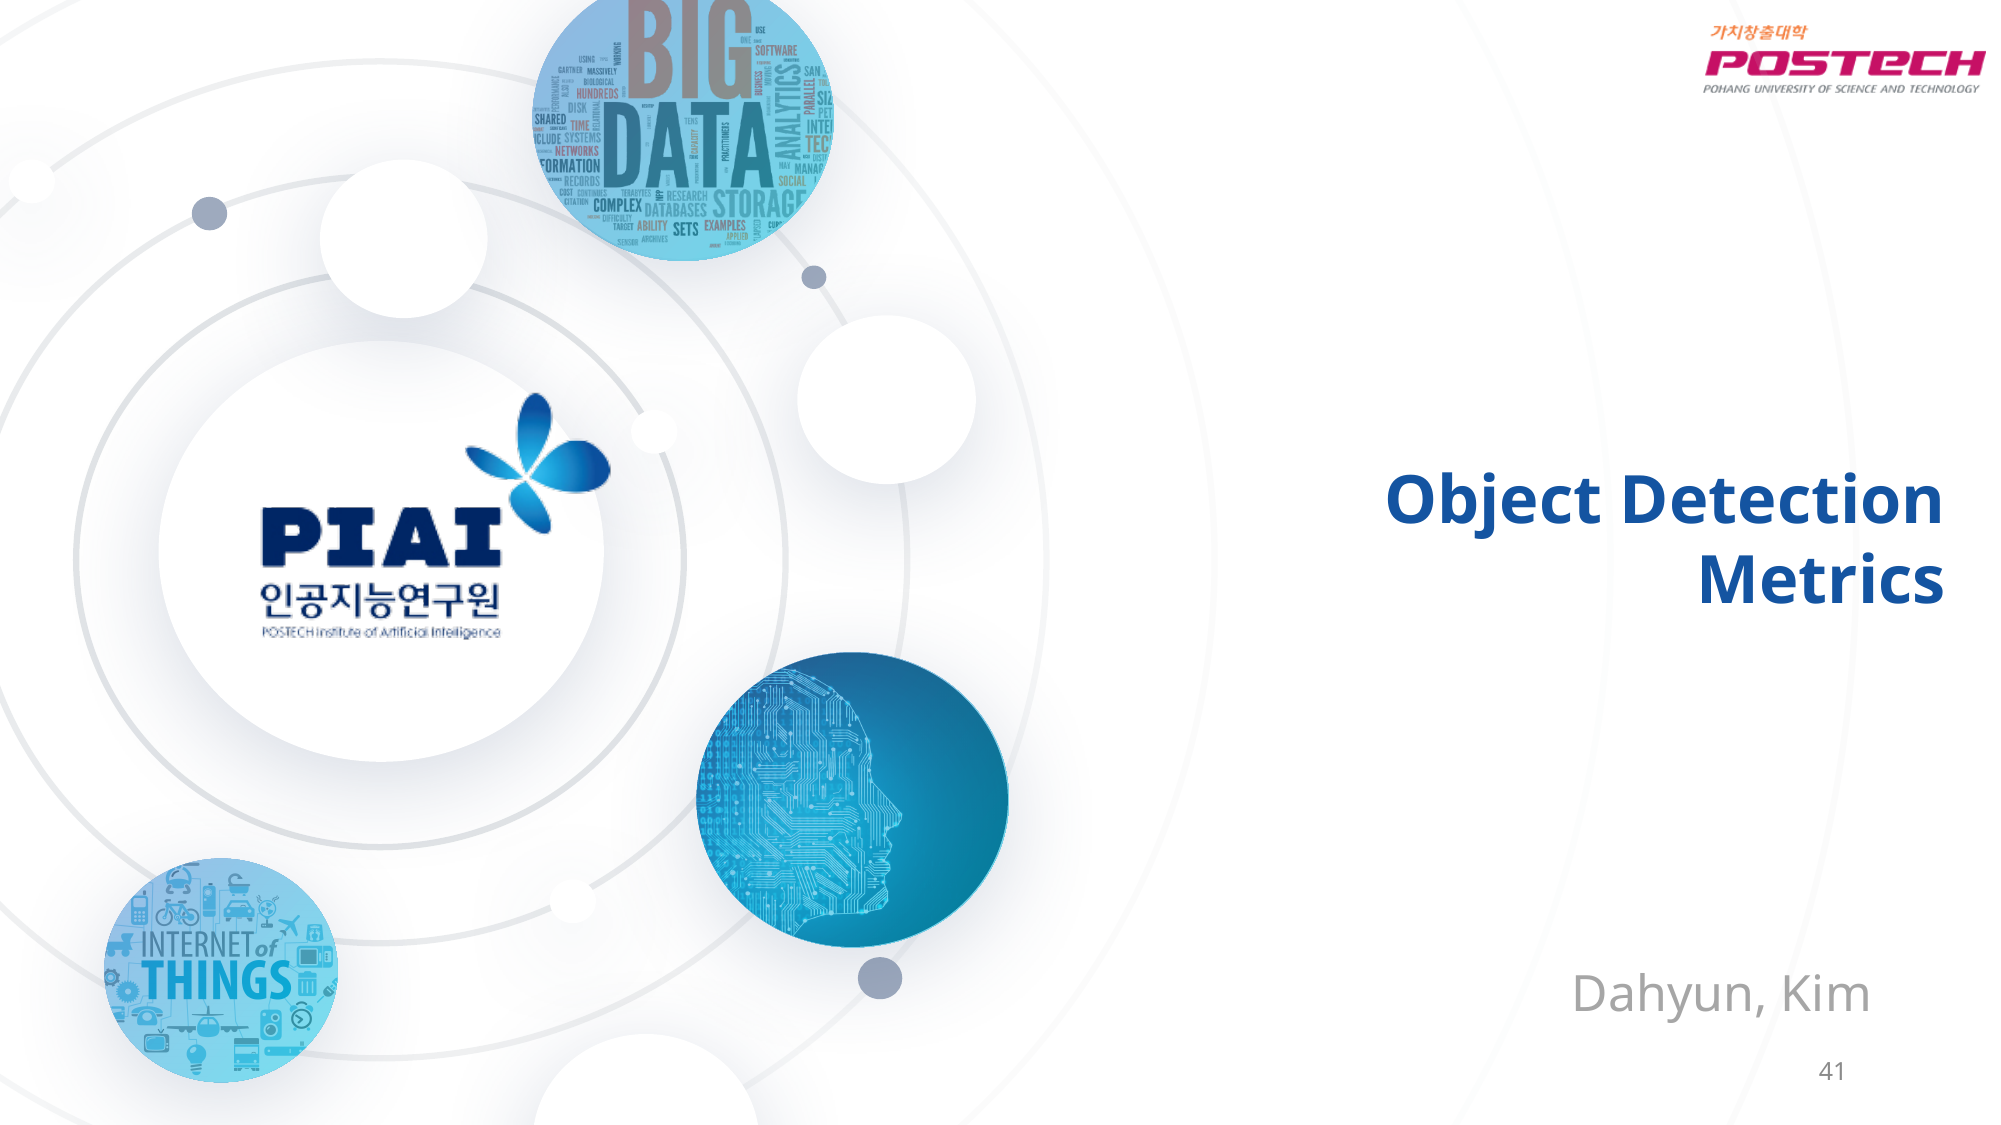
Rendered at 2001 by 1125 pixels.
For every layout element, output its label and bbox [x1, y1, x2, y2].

text_box [0, 0, 2000, 1125]
picture [171, 383, 713, 652]
